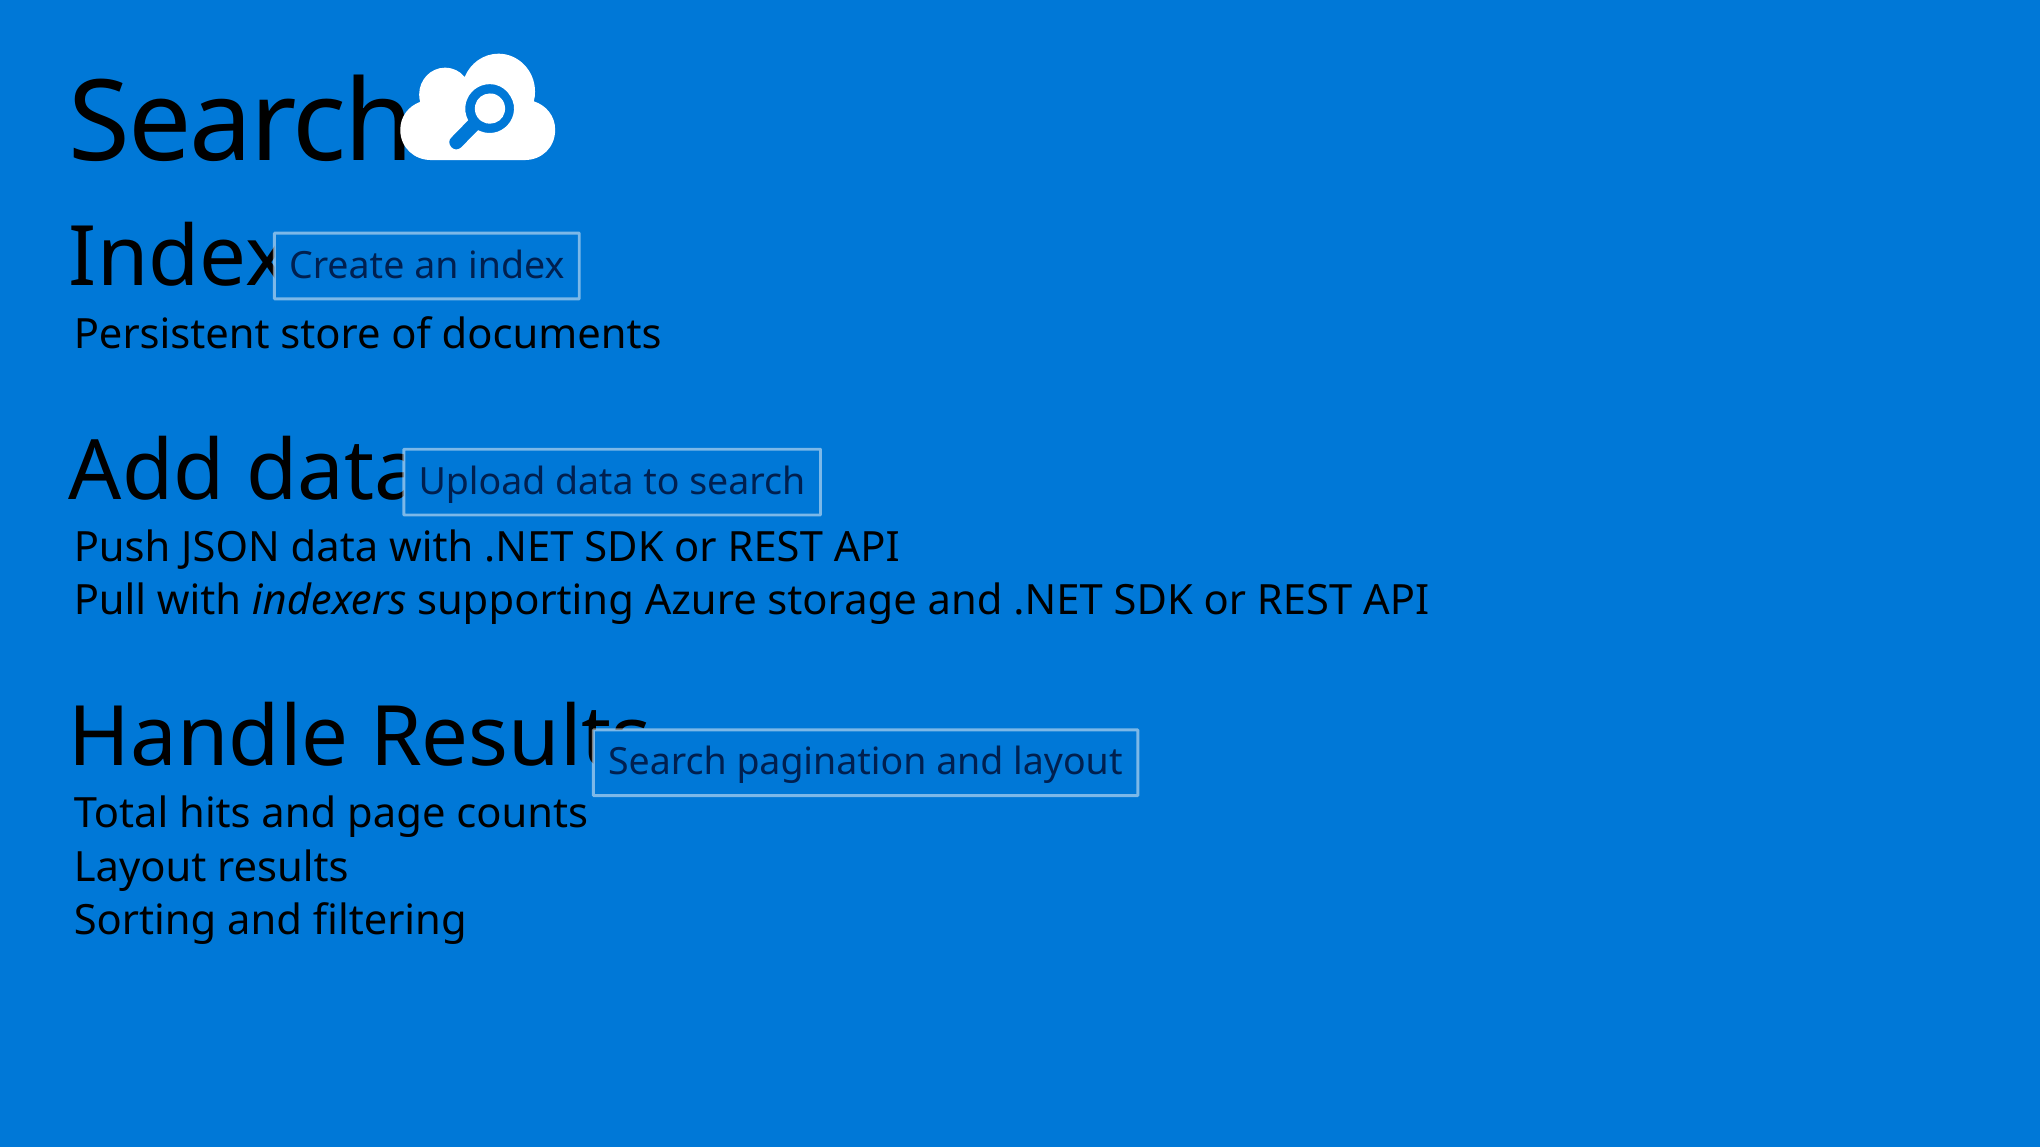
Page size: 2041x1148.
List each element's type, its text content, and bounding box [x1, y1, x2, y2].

text_box Upload data to search [402, 448, 822, 516]
title Search [45, 48, 1996, 198]
text_box Create an index [273, 232, 581, 300]
text_box Search pagination and layout [592, 728, 1139, 797]
picture [394, 48, 559, 164]
list Index Persistent store of documents Add data Push JSON data with .NET SDK or REST API Pull with indexers supporting Azure storage and .NET SDK or REST API Handle Results Total hits and page counts Layout results Sorting and filtering [45, 198, 1996, 1043]
